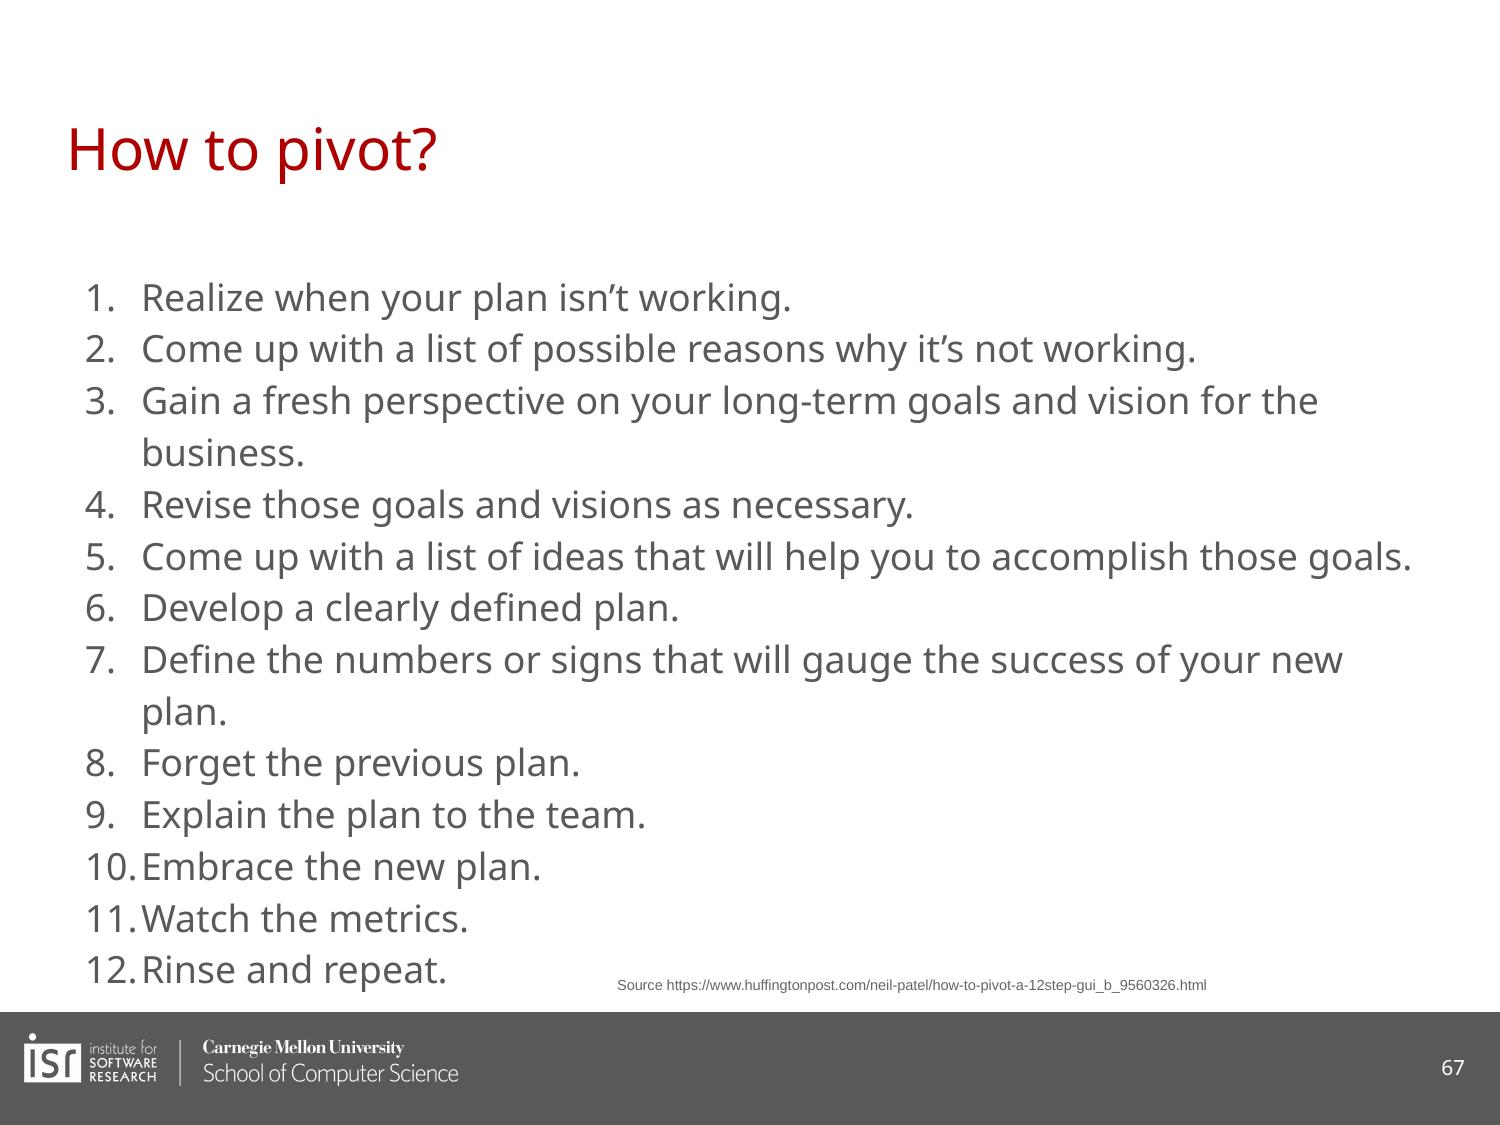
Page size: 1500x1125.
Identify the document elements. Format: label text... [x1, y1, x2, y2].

text_box Source https://www.huffingtonpost.com/neil-patel/how-to-pivot-a-12step-gui_b_9560326.html [602, 961, 1449, 1004]
picture [24, 1033, 458, 1086]
slide_number ‹#› [1389, 1025, 1480, 1112]
list Realize when your plan isn’t working. Come up with a list of possible reasons why it’s not working. Gain a fresh perspective on your long-term goals and vision for the business. Revise those goals and visions as necessary. Come up with a list of ideas that will help you to accomplish those goals. Develop a clearly defined plan. Define the numbers or signs that will gauge the success of your new plan. Forget the previous plan. Explain the plan to the team. Embrace the new plan. Watch the metrics. Rinse and repeat. [51, 252, 1449, 946]
title How to pivot? [51, 97, 1449, 223]
